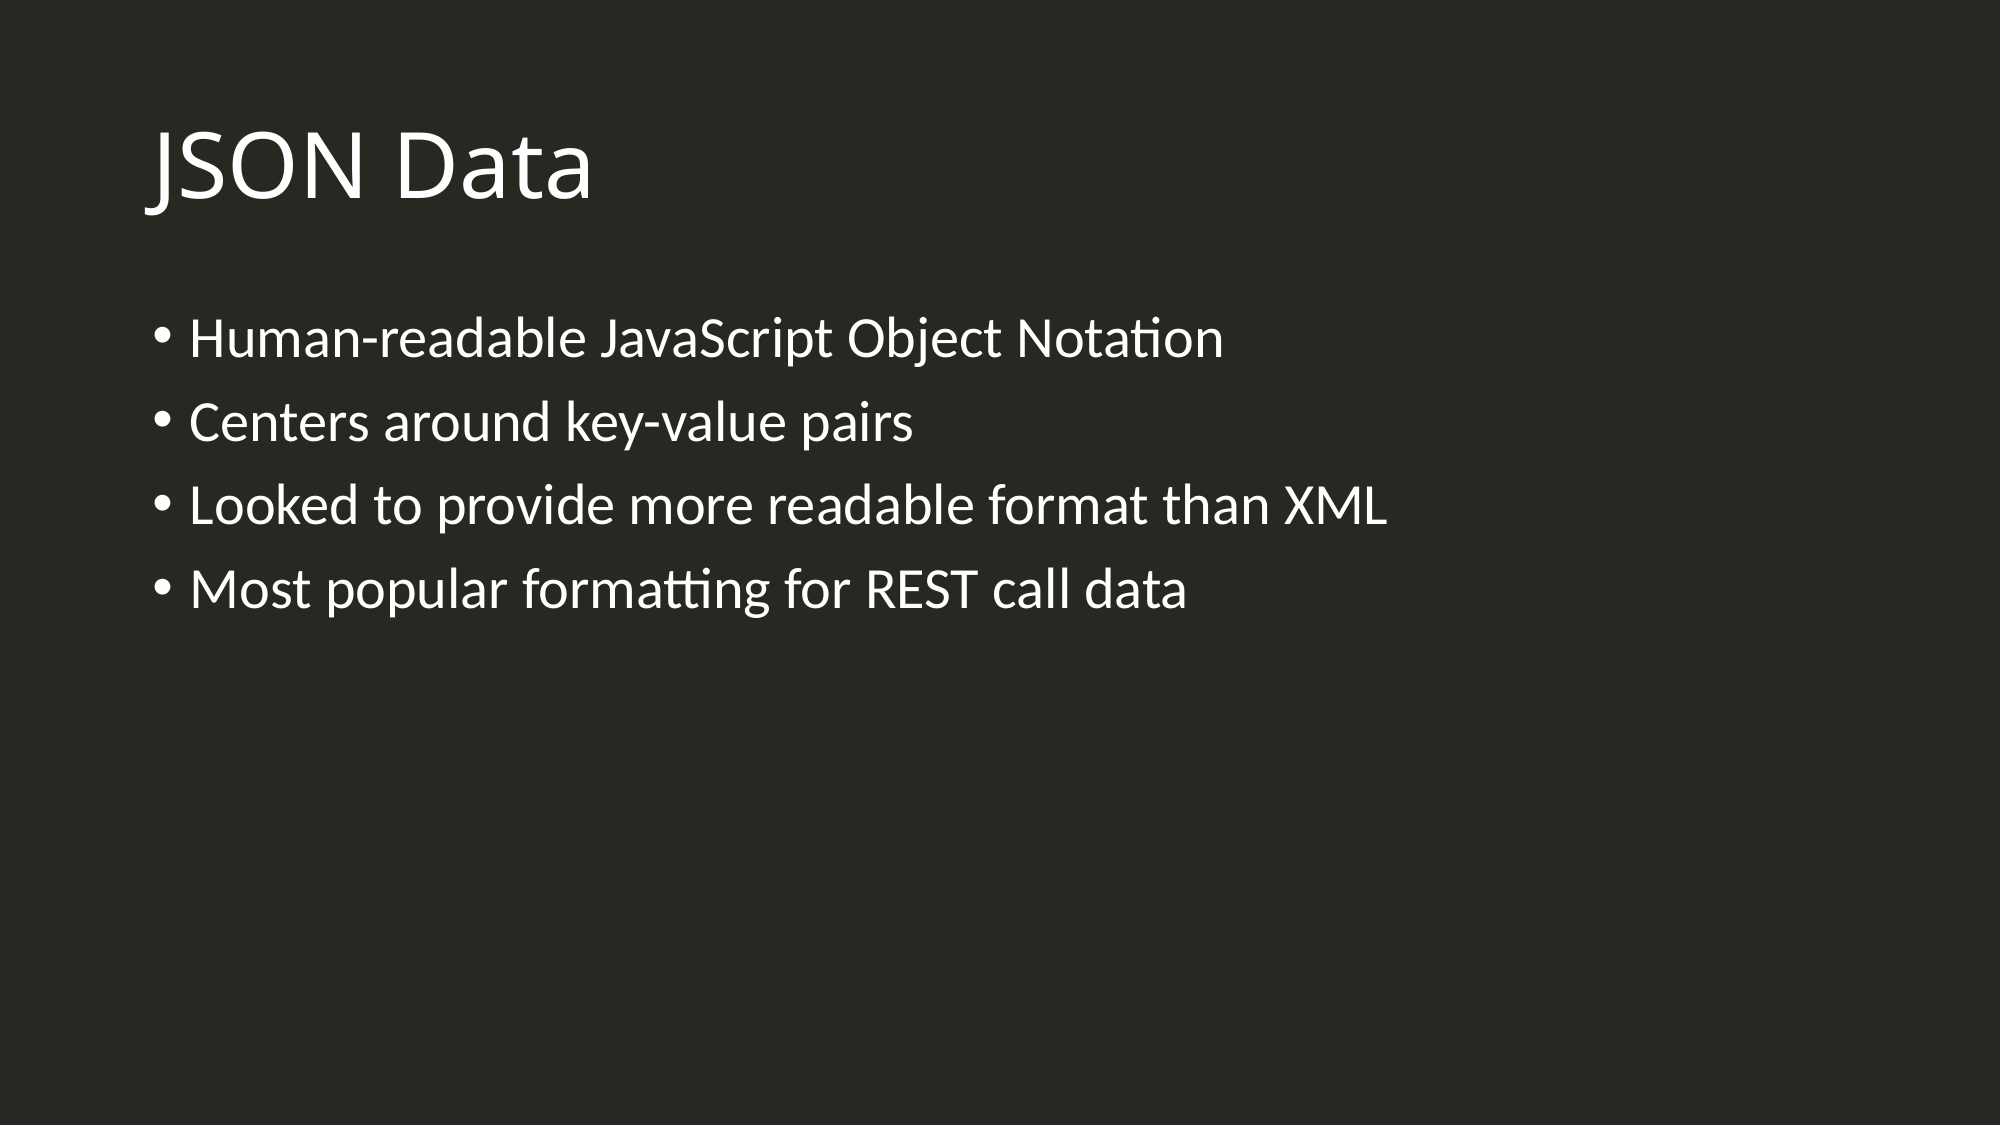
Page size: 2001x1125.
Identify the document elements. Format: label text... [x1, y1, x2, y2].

title JSON Data [137, 59, 1863, 278]
list Human-readable JavaScript Object Notation Centers around key-value pairs Looked to provide more readable format than XML Most popular formatting for REST call data [137, 299, 1863, 1014]
